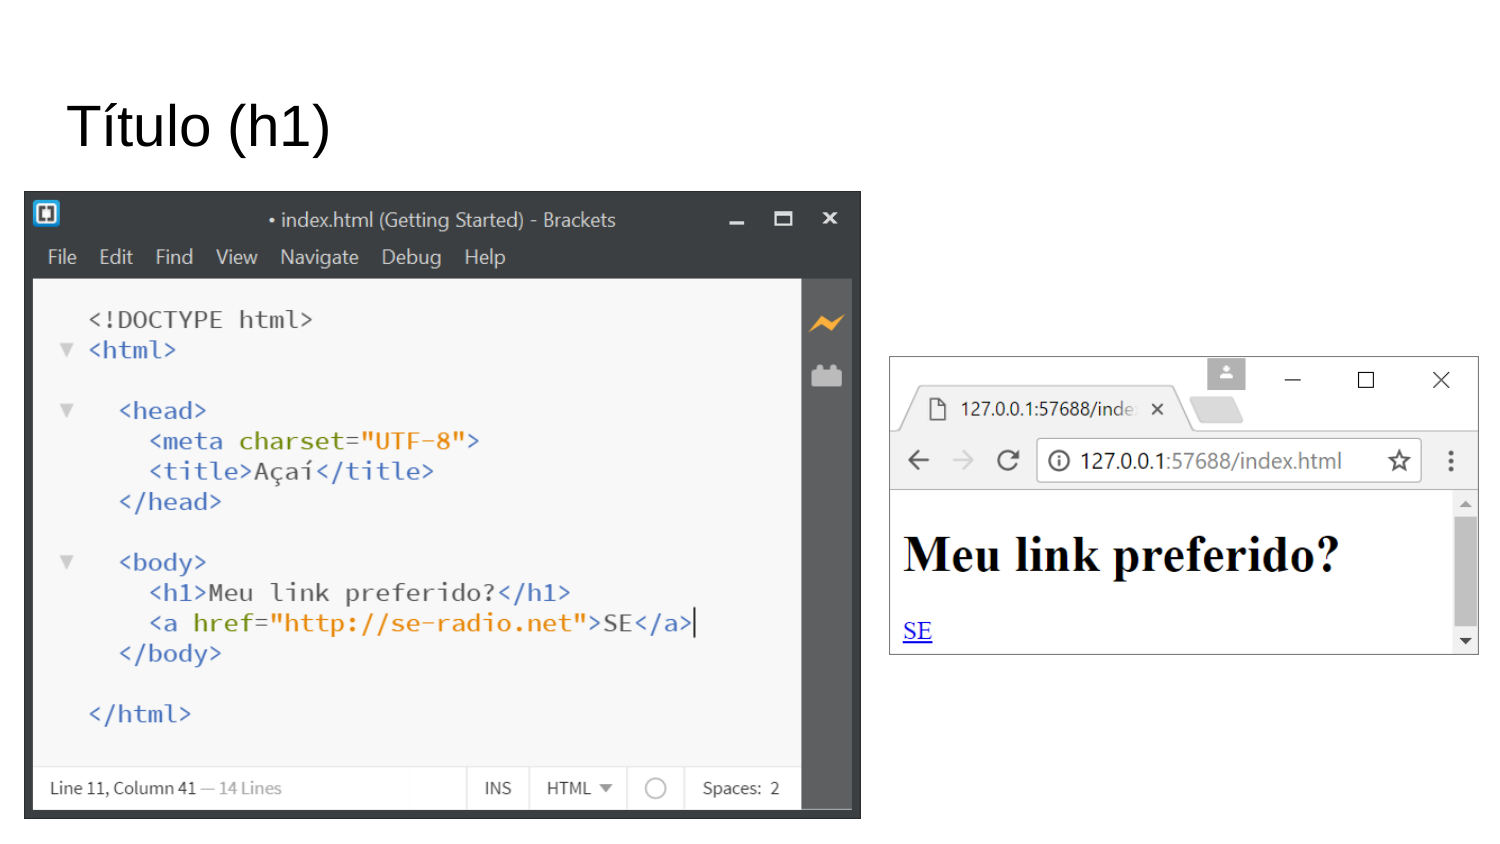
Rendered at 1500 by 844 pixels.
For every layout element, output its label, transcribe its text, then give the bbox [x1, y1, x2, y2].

title Título (h1) [51, 72, 1449, 167]
picture [24, 191, 861, 819]
picture [889, 356, 1480, 655]
